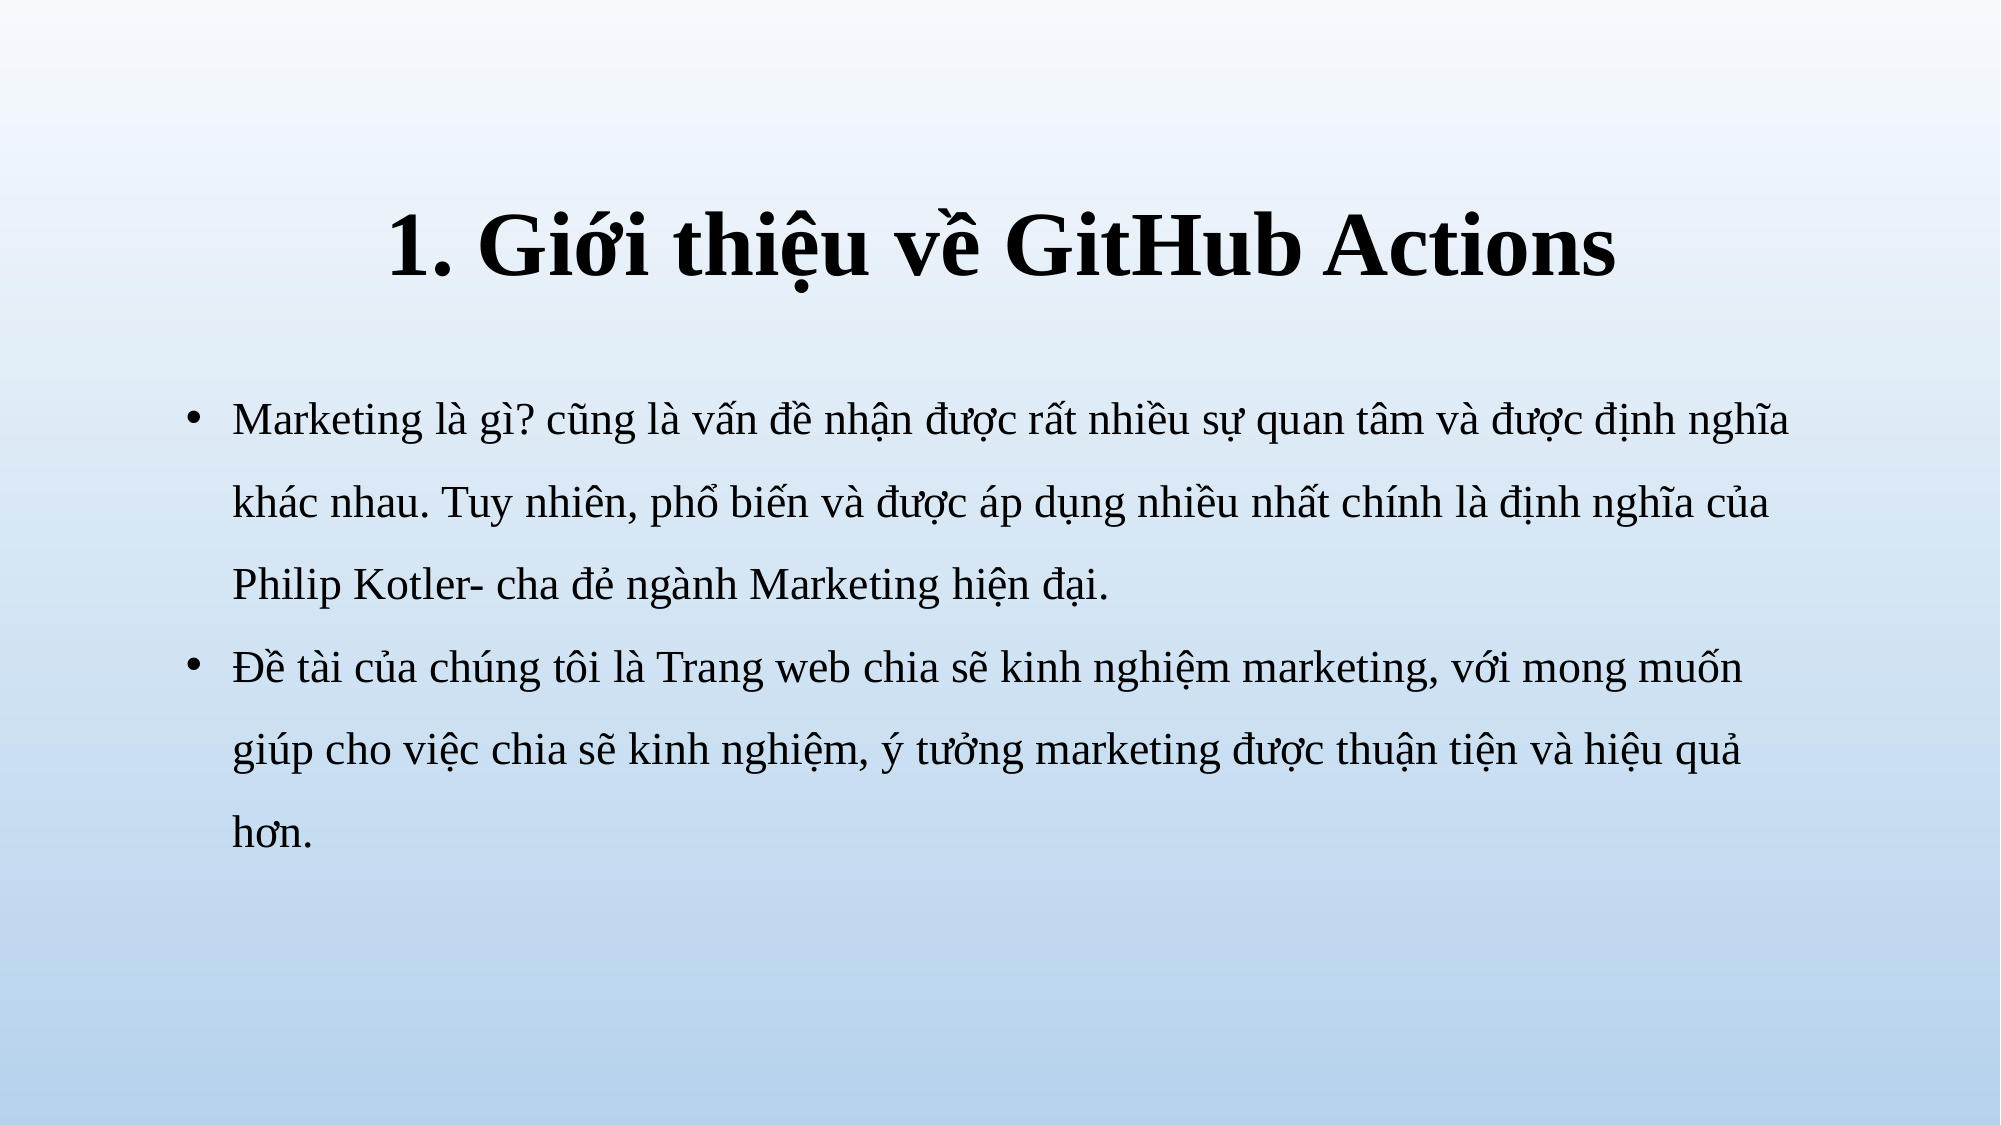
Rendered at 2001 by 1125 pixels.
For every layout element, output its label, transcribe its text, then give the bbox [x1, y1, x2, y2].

title 1. Giới thiệu về GitHub Actions [370, 136, 1932, 355]
text_box Marketing là gì? cũng là vấn đề nhận được rất nhiều sự quan tâm và được định nghĩa khác nhau. Tuy nhiên, phổ biến và được áp dụng nhiều nhất chính là định nghĩa của Philip Kotler- cha đẻ ngành Marketing hiện đại. Đề tài của chúng tôi là Trang web chia sẽ kinh nghiệm marketing, với mong muốn giúp cho việc chia sẽ kinh nghiệm, ý tưởng marketing được thuận tiện và hiệu quả hơn. [171, 354, 1812, 864]
